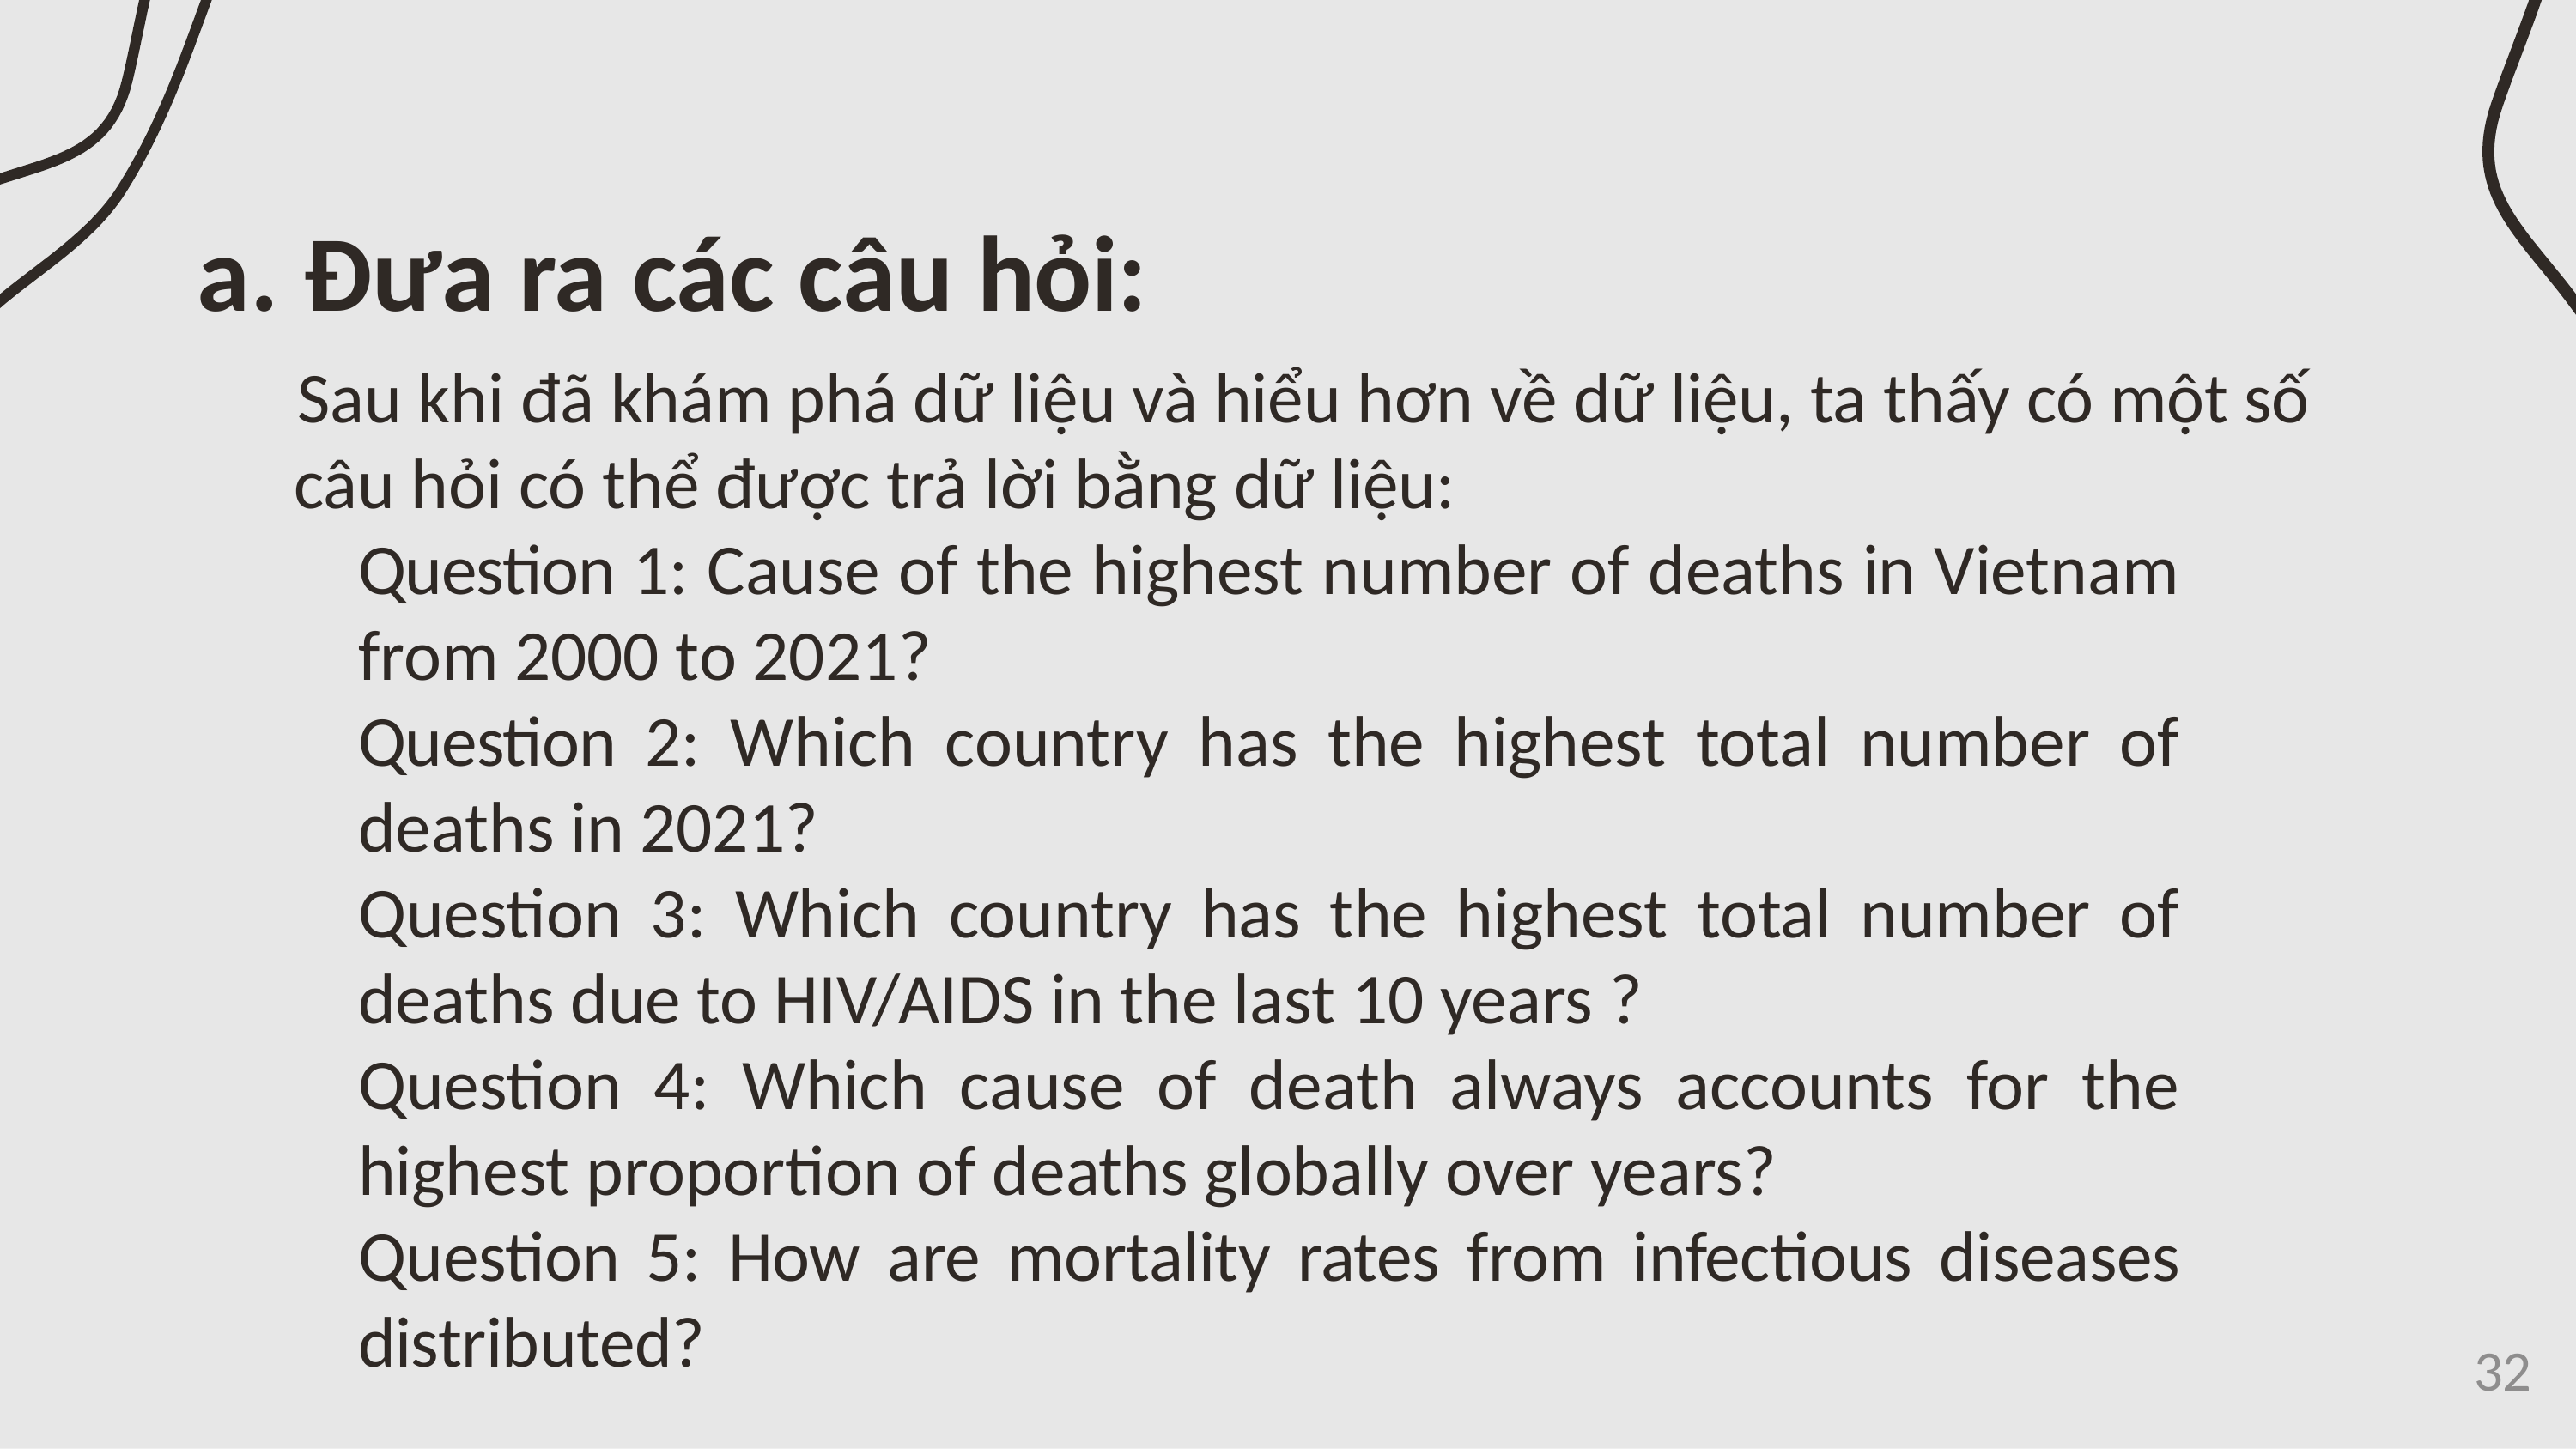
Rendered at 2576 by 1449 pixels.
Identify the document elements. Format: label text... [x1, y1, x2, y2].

text_box Sau khi đã khám phá dữ liệu và hiểu hơn về dữ liệu, ta thấy có một số câu hỏi có thể được trả lời bằng dữ liệu: Question 1: Cause of the highest number of deaths in Vietnam from 2000 to 2021? Question 2: Which country has the highest total number of deaths in 2021? Question 3: Which country has the highest total number of deaths due to HIV/AIDS in the last 10 years ? Question 4: Which cause of death always accounts for the highest proportion of deaths globally over years? Question 5: How are mortality rates from infectious diseases distributed? [291, 349, 2317, 1382]
title a. Đưa ra các câu hỏi: [195, 202, 1155, 446]
slide_number 32 [2468, 1346, 2540, 1449]
